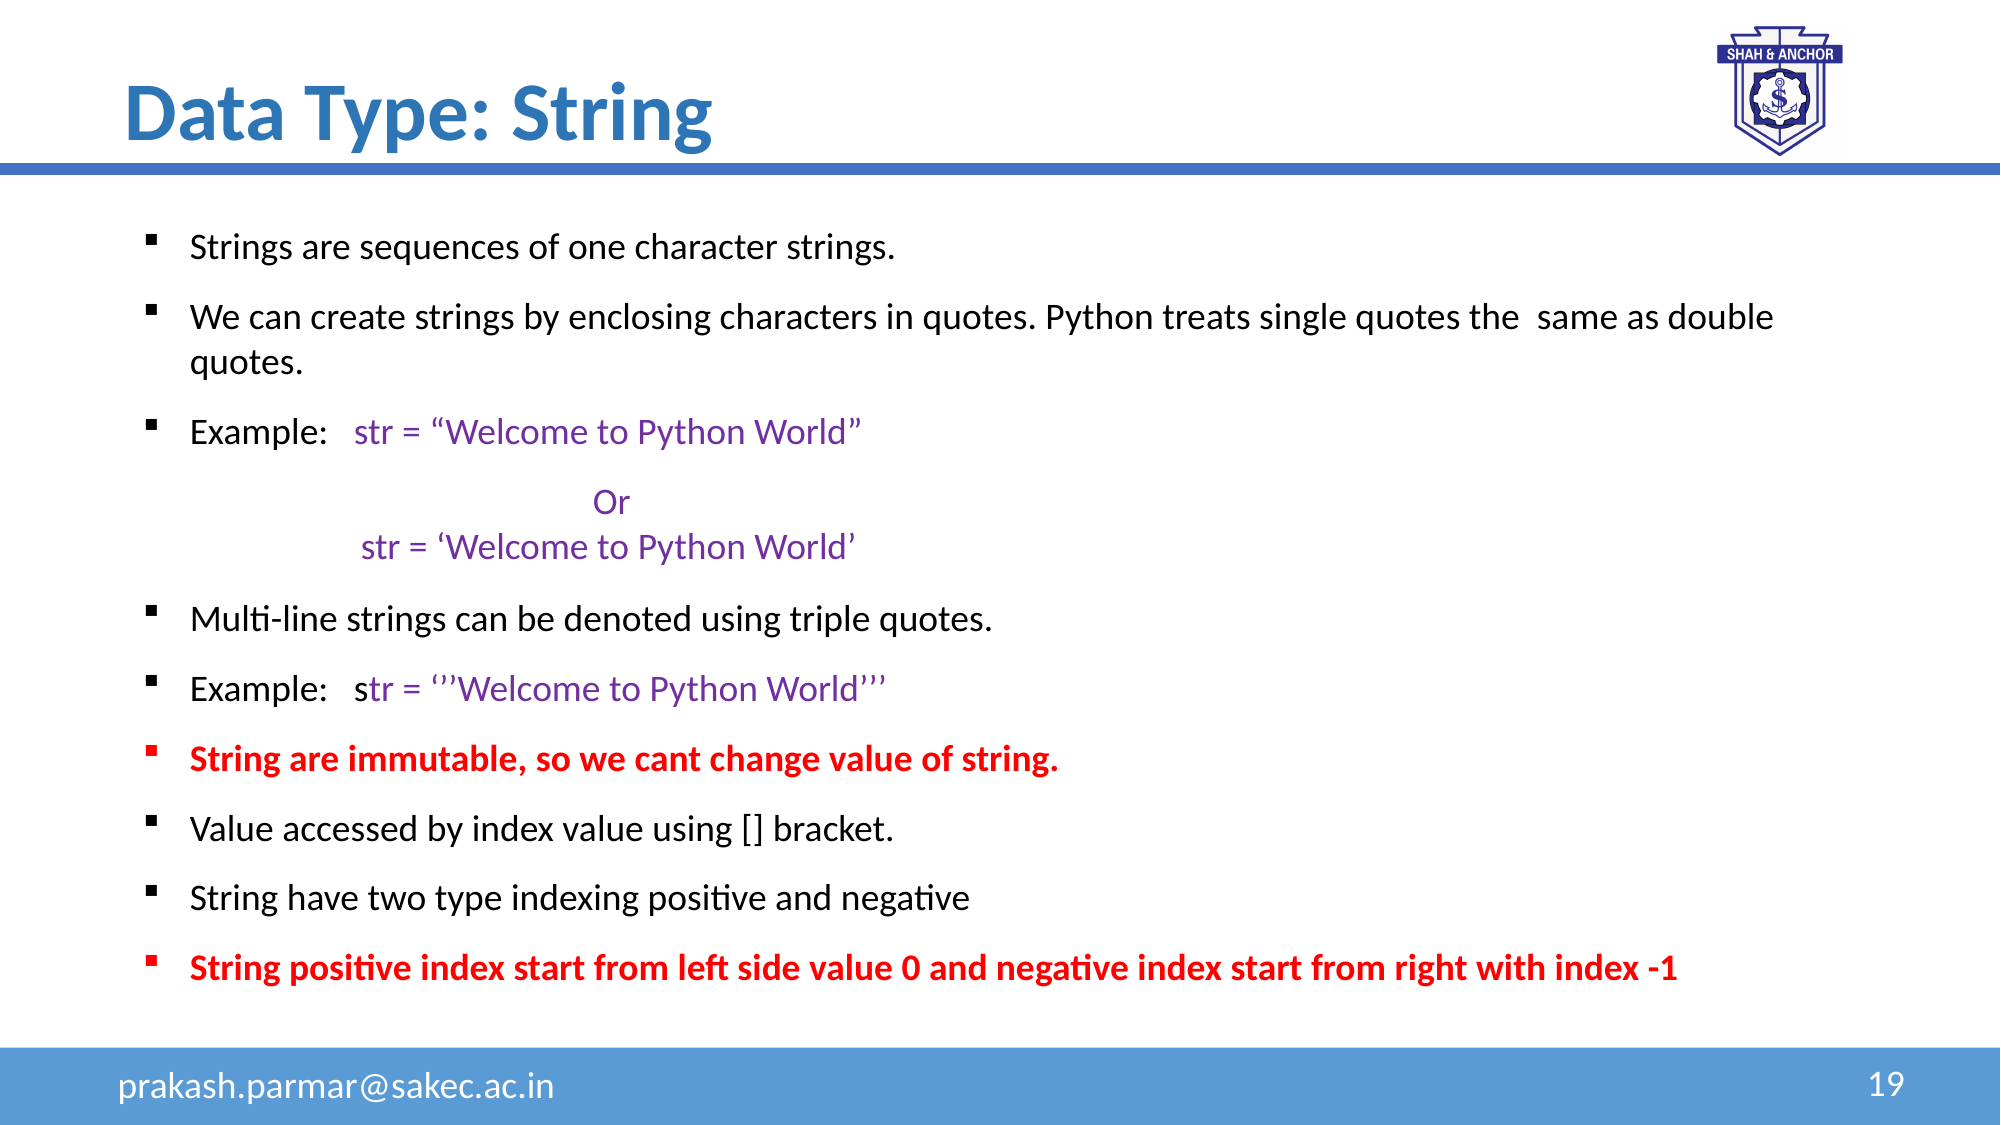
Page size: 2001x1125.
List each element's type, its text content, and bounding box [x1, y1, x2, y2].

text_box Strings are sequences of one character strings. We can create strings by enclosing characters in quotes. Python treats single quotes the same as double quotes. Example: str = “Welcome to Python World” Or str = ‘Welcome to Python World’ Multi-line strings can be denoted using triple quotes. Example: str = ‘’’Welcome to Python World’’’ String are immutable, so we cant change value of string. Value accessed by index value using [] bracket. String have two type indexing positive and negative String positive index start from left side value 0 and negative index start from right with index -1 [128, 214, 1836, 996]
text_box Data Type: String [109, 49, 1638, 165]
picture [1717, 24, 1848, 157]
footer prakash.parmar@sakec.ac.in [102, 1053, 778, 1114]
slide_number 19 [1852, 1051, 1937, 1112]
